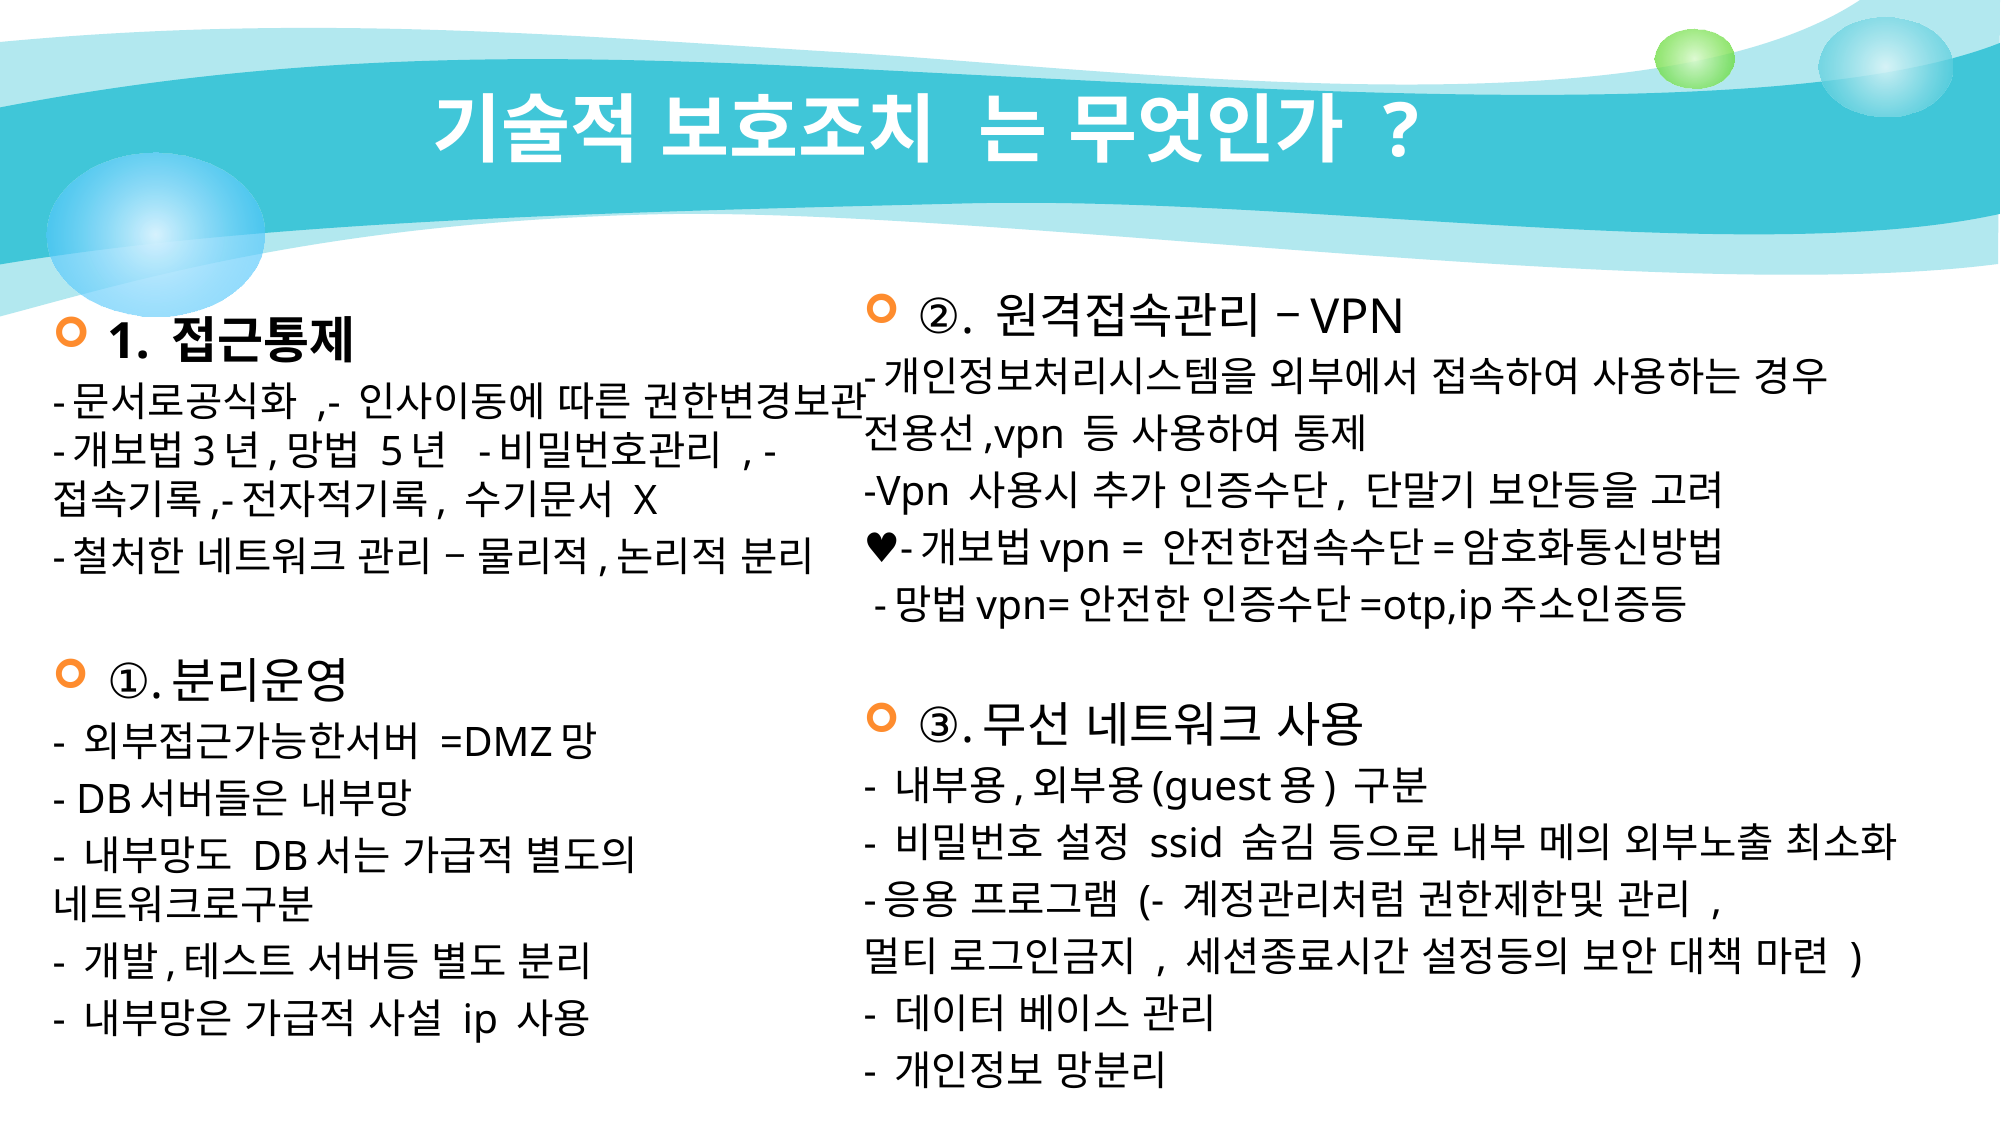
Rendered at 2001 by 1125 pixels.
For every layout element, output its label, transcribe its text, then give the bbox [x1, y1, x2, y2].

list ②. 원격접속관리 –VPN -개인정보처리시스템을 외부에서 접속하여 사용하는 경우 전용선,vpn 등 사용하여 통제 -Vpn 사용시 추가 인증수단, 단말기 보안등을 고려 ♥-개보법vpn = 안전한접속수단=암호화통신방법 -망법vpn=안전한 인증수단=otp,ip주소인증등 ③.무선 네트워크 사용 - 내부용,외부용(guest용) 구분 - 비밀번호 설정 ssid 숨김 등으로 내부 메의 외부노출 최소화 -응용 프로그램 (- 계정관리처럼 권한제한및 관리 , 멀티 로그인금지 , 세션종료시간 설정등의 보안 대책 마련 ) - 데이터 베이스 관리 - 개인정보 망분리 [848, 277, 2000, 1101]
list 1. 접근통제 -문서로공식화 ,- 인사이동에 따른 권한변경보관-개보법3년,망법 5년 -비밀번호관리 , -접속기록,-전자적기록, 수기문서 X -철처한 네트워크 관리 – 물리적,논리적 분리 ①.분리운영 - 외부접근가능한서버 =DMZ망 - DB서버들은 내부망 - 내부망도 DB서는 가급적 별도의 네트워크로구분 - 개발,테스트 서버등 별도 분리 - 내부망은 가급적 사설 ip 사용 [37, 300, 848, 1101]
title 기술적 보호조치 는 무엇인가 ? [63, 17, 1789, 236]
